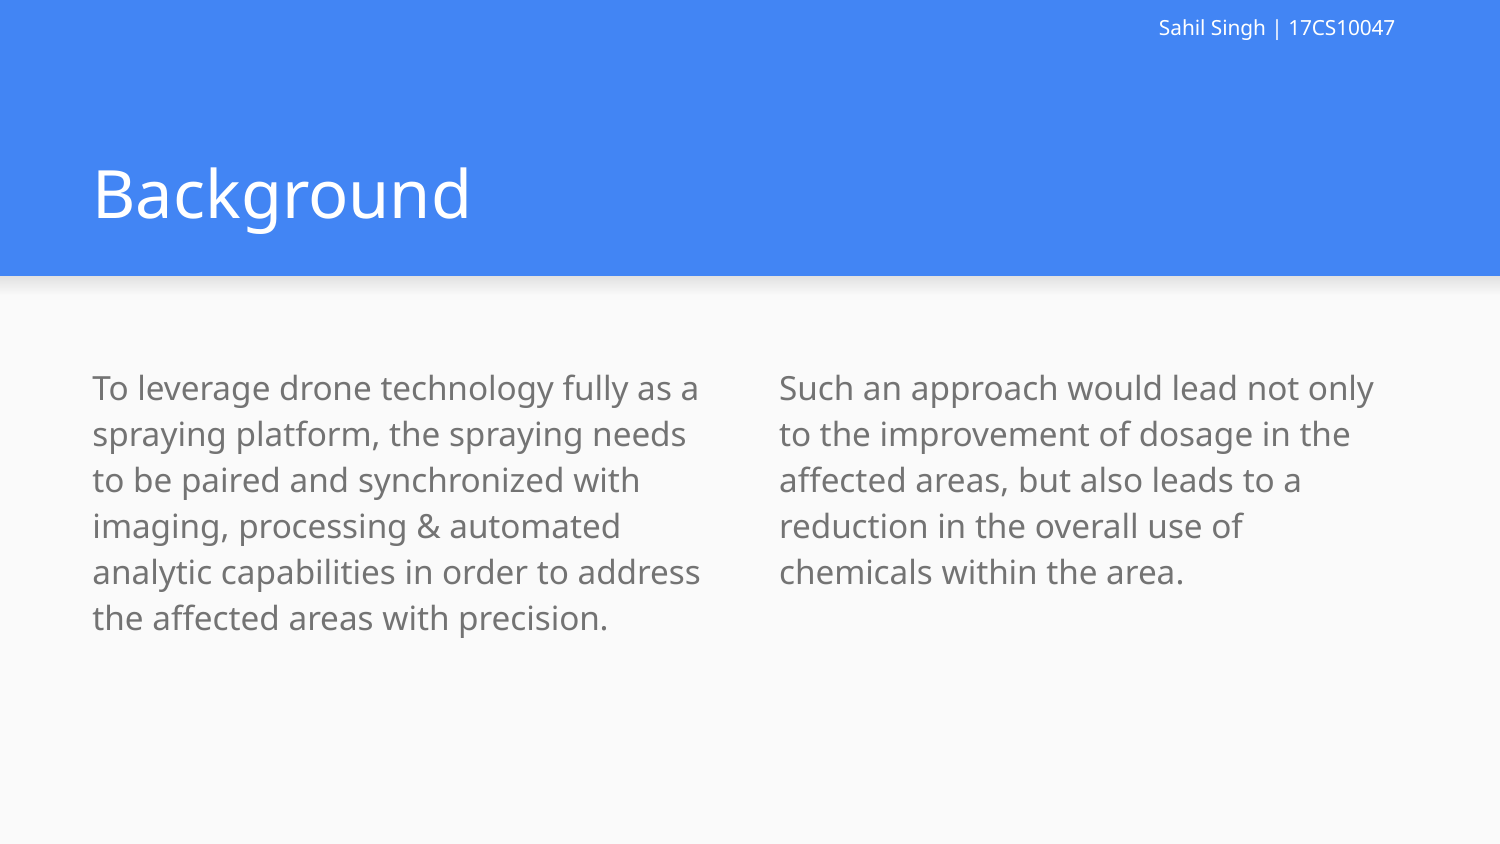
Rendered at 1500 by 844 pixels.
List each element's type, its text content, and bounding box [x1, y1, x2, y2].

title Background [77, 121, 1427, 248]
list Such an approach would lead not only to the improvement of dosage in the affected areas, but also leads to a reduction in the overall use of chemicals within the area. [764, 346, 1421, 791]
text_box Sahil Singh | 17CS10047 [1143, 0, 1492, 52]
list To leverage drone technology fully as a spraying platform, the spraying needs to be paired and synchronized with imaging, processing & automated analytic capabilities in order to address the affected areas with precision. [77, 346, 734, 791]
